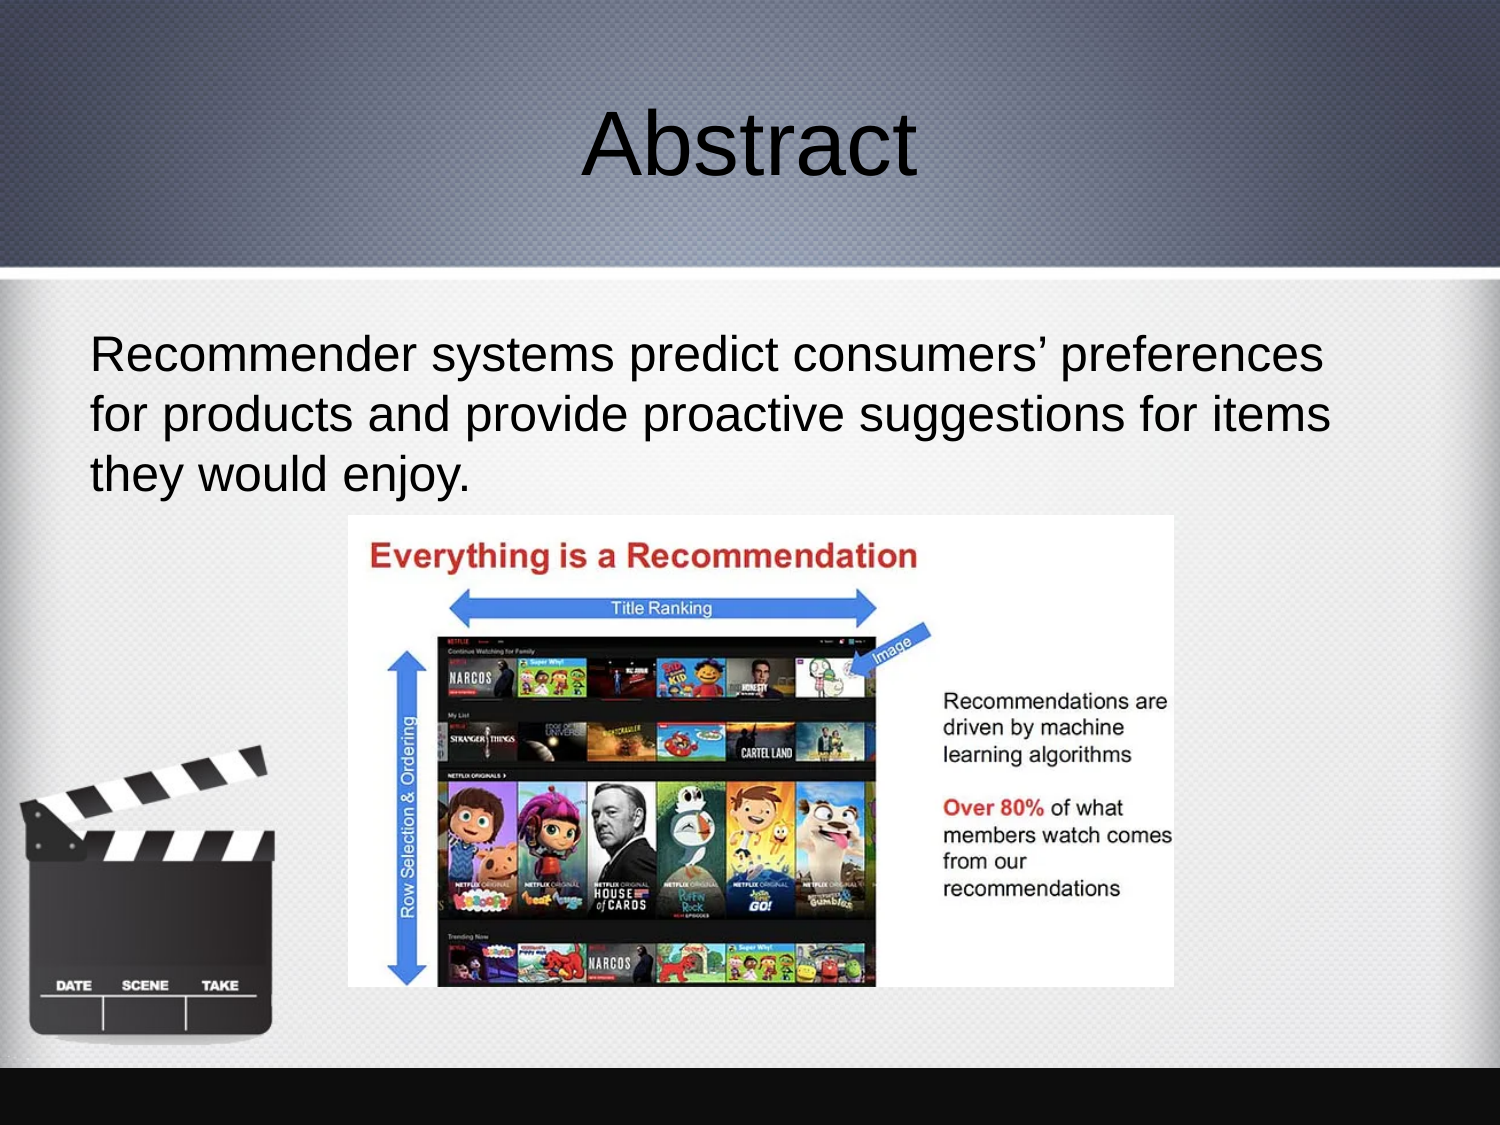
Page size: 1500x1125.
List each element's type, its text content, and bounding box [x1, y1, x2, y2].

text_box [0, 1068, 1500, 1125]
picture [0, 0, 1500, 1068]
list Recommender systems predict consumers’ preferences for products and provide proactive suggestions for items they would enjoy. [75, 314, 1447, 1005]
title Abstract [75, 45, 1425, 233]
